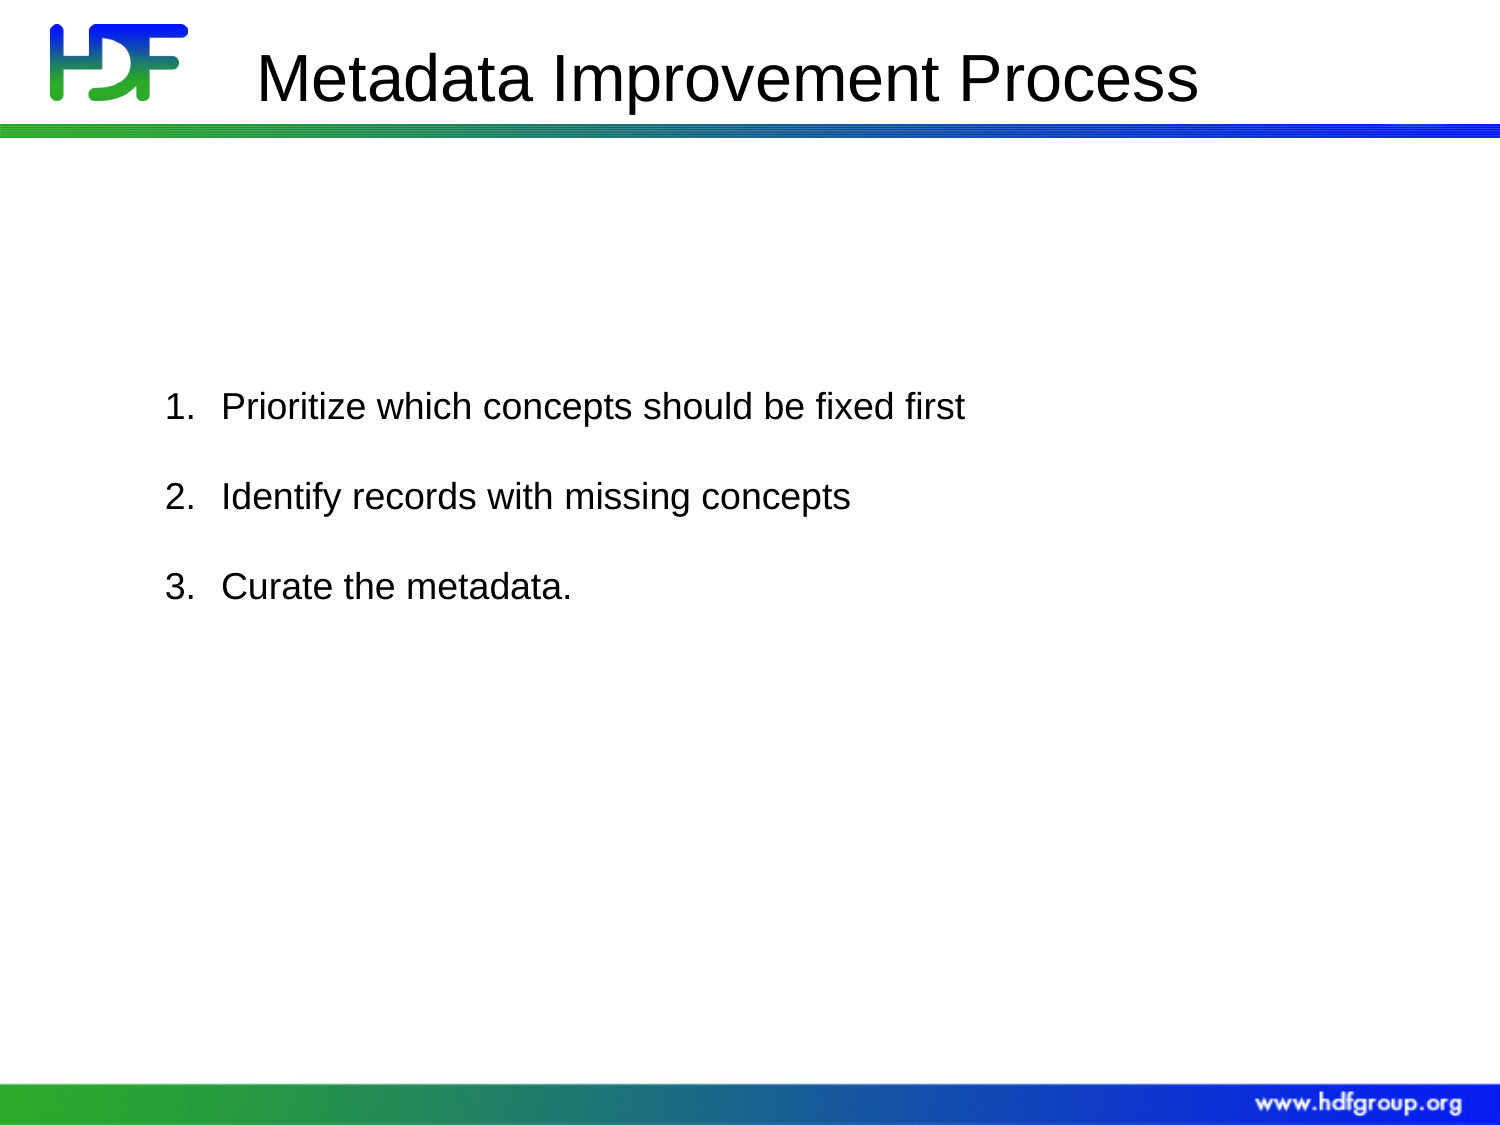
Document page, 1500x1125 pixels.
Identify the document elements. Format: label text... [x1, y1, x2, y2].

title Metadata Improvement Process [62, 12, 1413, 138]
text_box Prioritize which concepts should be fixed first Identify records with missing concepts Curate the metadata. [150, 374, 1450, 750]
picture [0, 0, 1500, 1125]
